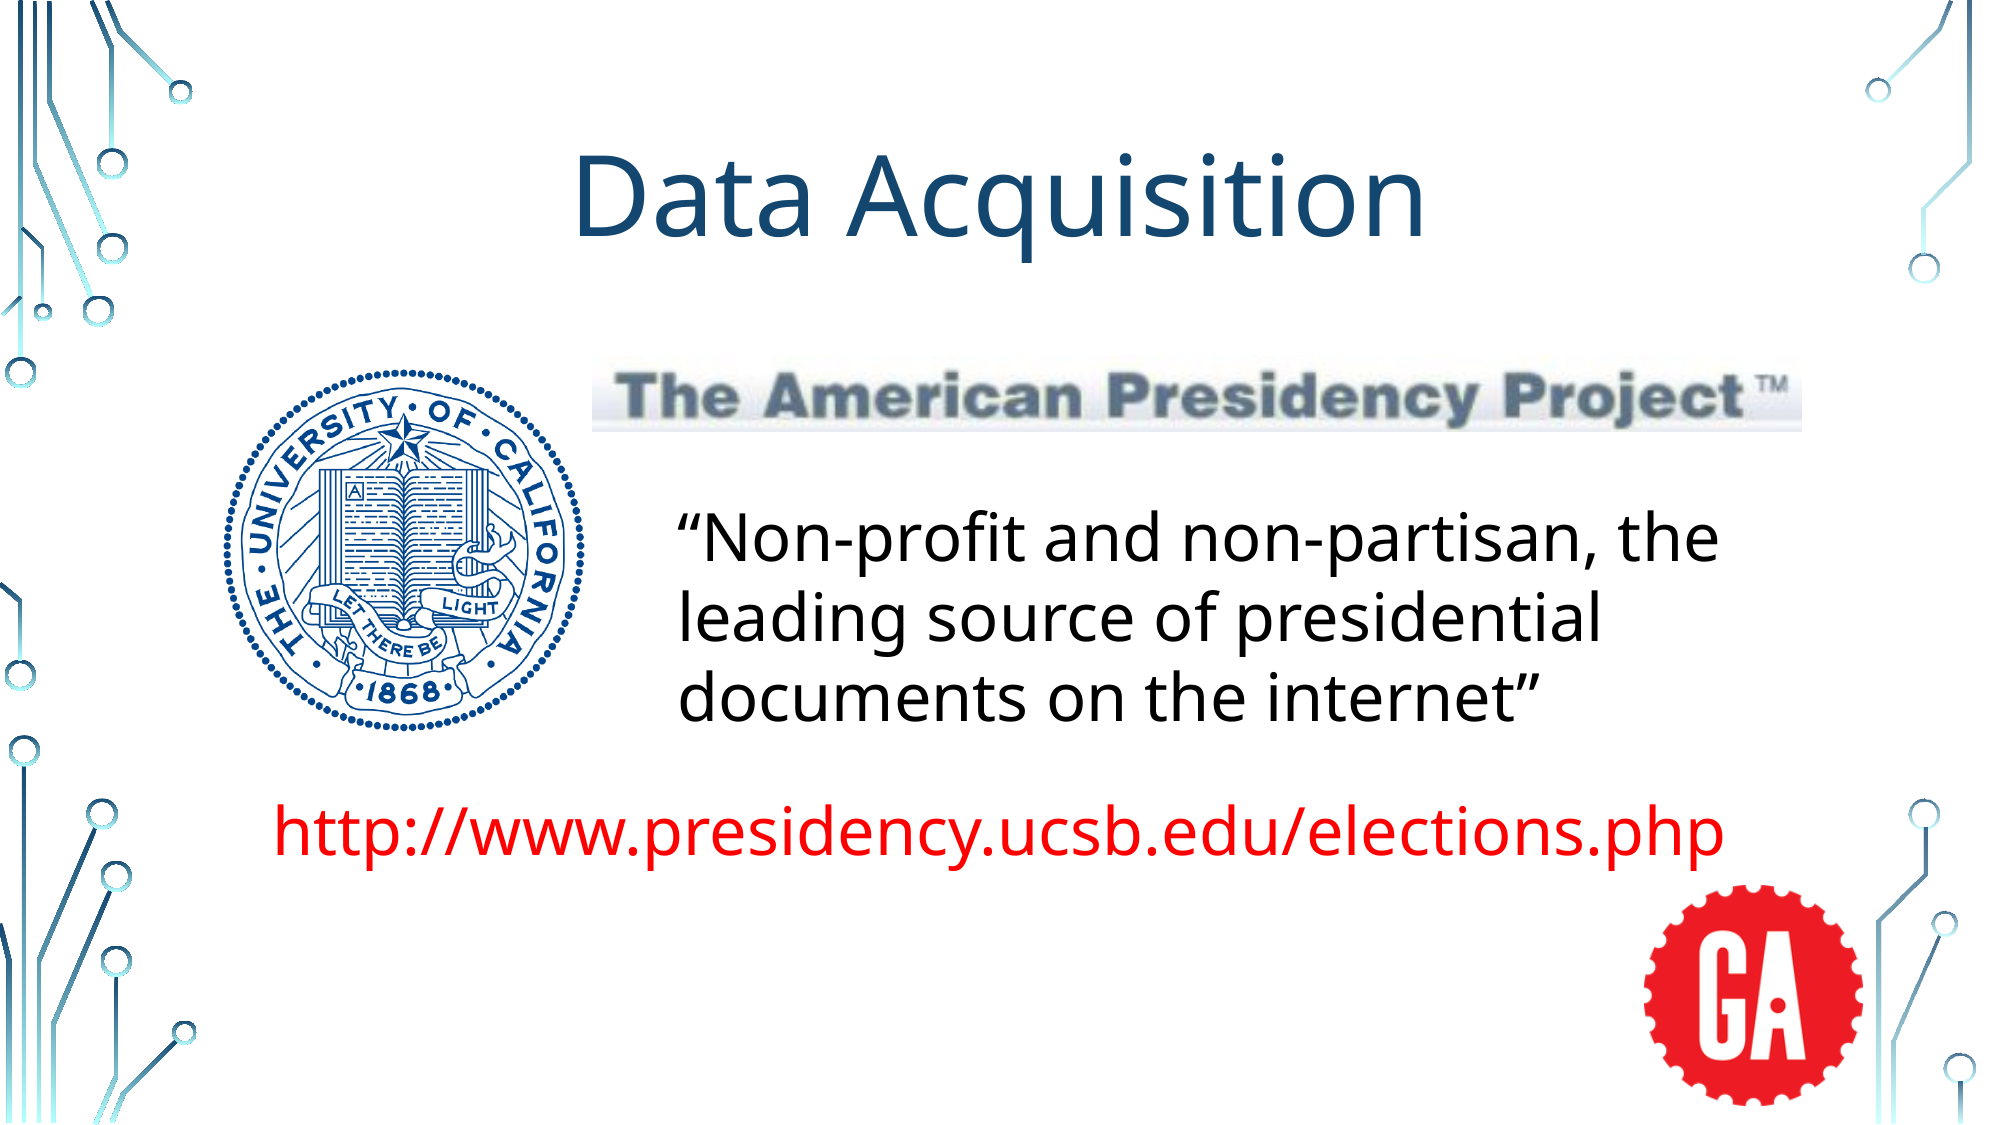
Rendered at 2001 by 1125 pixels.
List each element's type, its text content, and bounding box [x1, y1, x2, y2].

picture [208, 355, 1802, 745]
list http://www.presidency.ucsb.edu/elections.php [137, 765, 1788, 845]
picture [1644, 884, 1863, 1107]
title Data Acquisition [0, 112, 2000, 269]
text_box “Non-profit and non-partisan, the leading source of presidential documents on the internet” [662, 487, 1814, 743]
